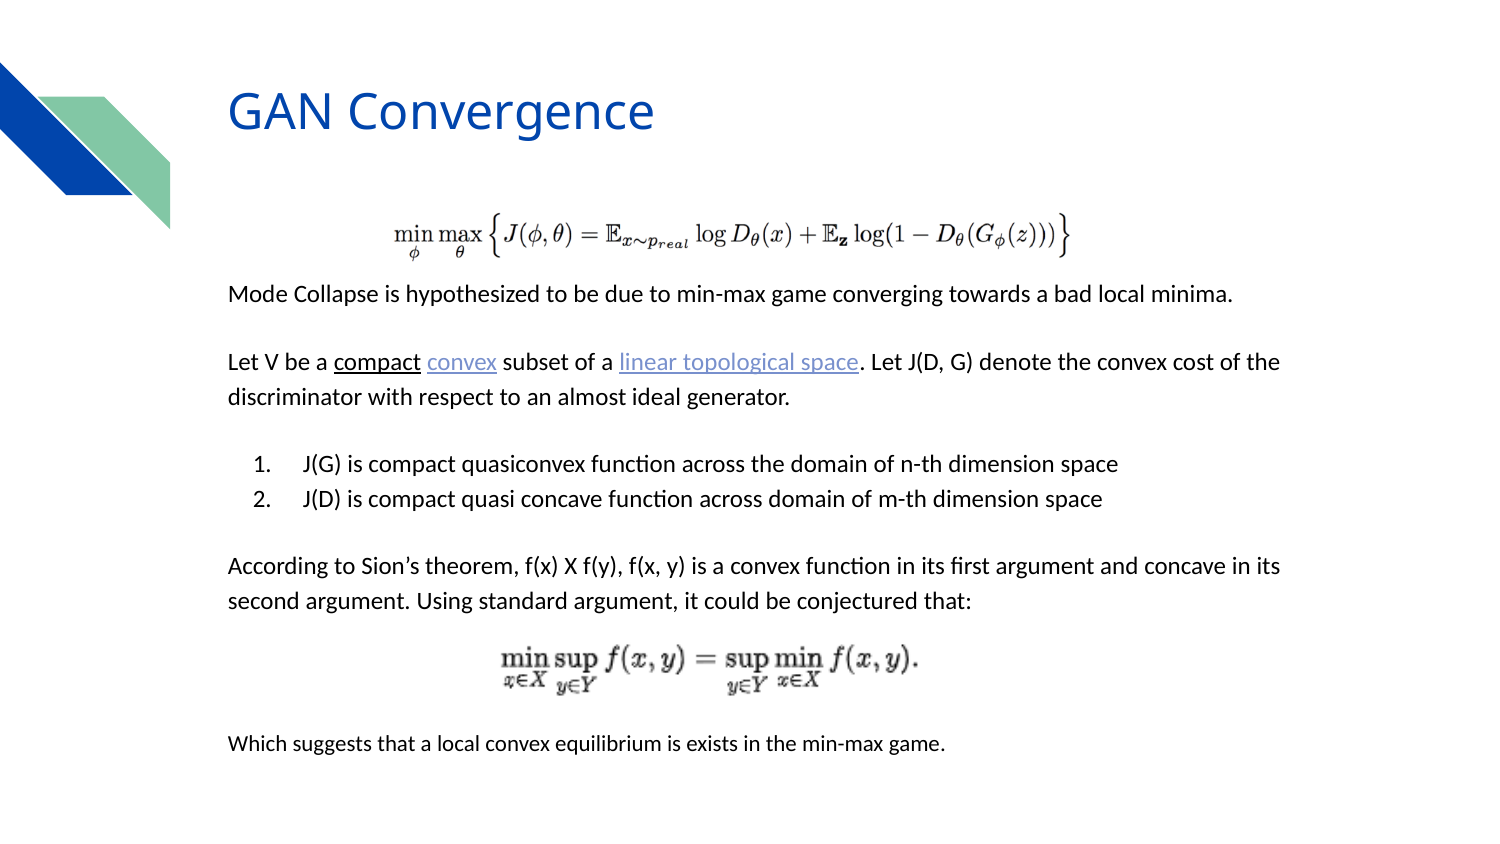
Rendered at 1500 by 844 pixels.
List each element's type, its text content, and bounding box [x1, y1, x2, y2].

picture [465, 628, 957, 710]
picture [380, 203, 1083, 272]
title GAN Convergence [212, 64, 1368, 195]
list Mode Collapse is hypothesized to be due to min-max game converging towards a bad local minima. Let V be a compact convex subset of a linear topological space. Let J(D, G) denote the convex cost of the discriminator with respect to an almost ideal generator. J(G) is compact quasiconvex function across the domain of n-th dimension space J(D) is compact quasi concave function across domain of m-th dimension space According to Sion’s theorem, f(x) X f(y), f(x, y) is a convex function in its first argument and concave in its second argument. Using standard argument, it could be conjectured that: Which suggests that a local convex equilibrium is exists in the min-max game. [212, 195, 1368, 673]
